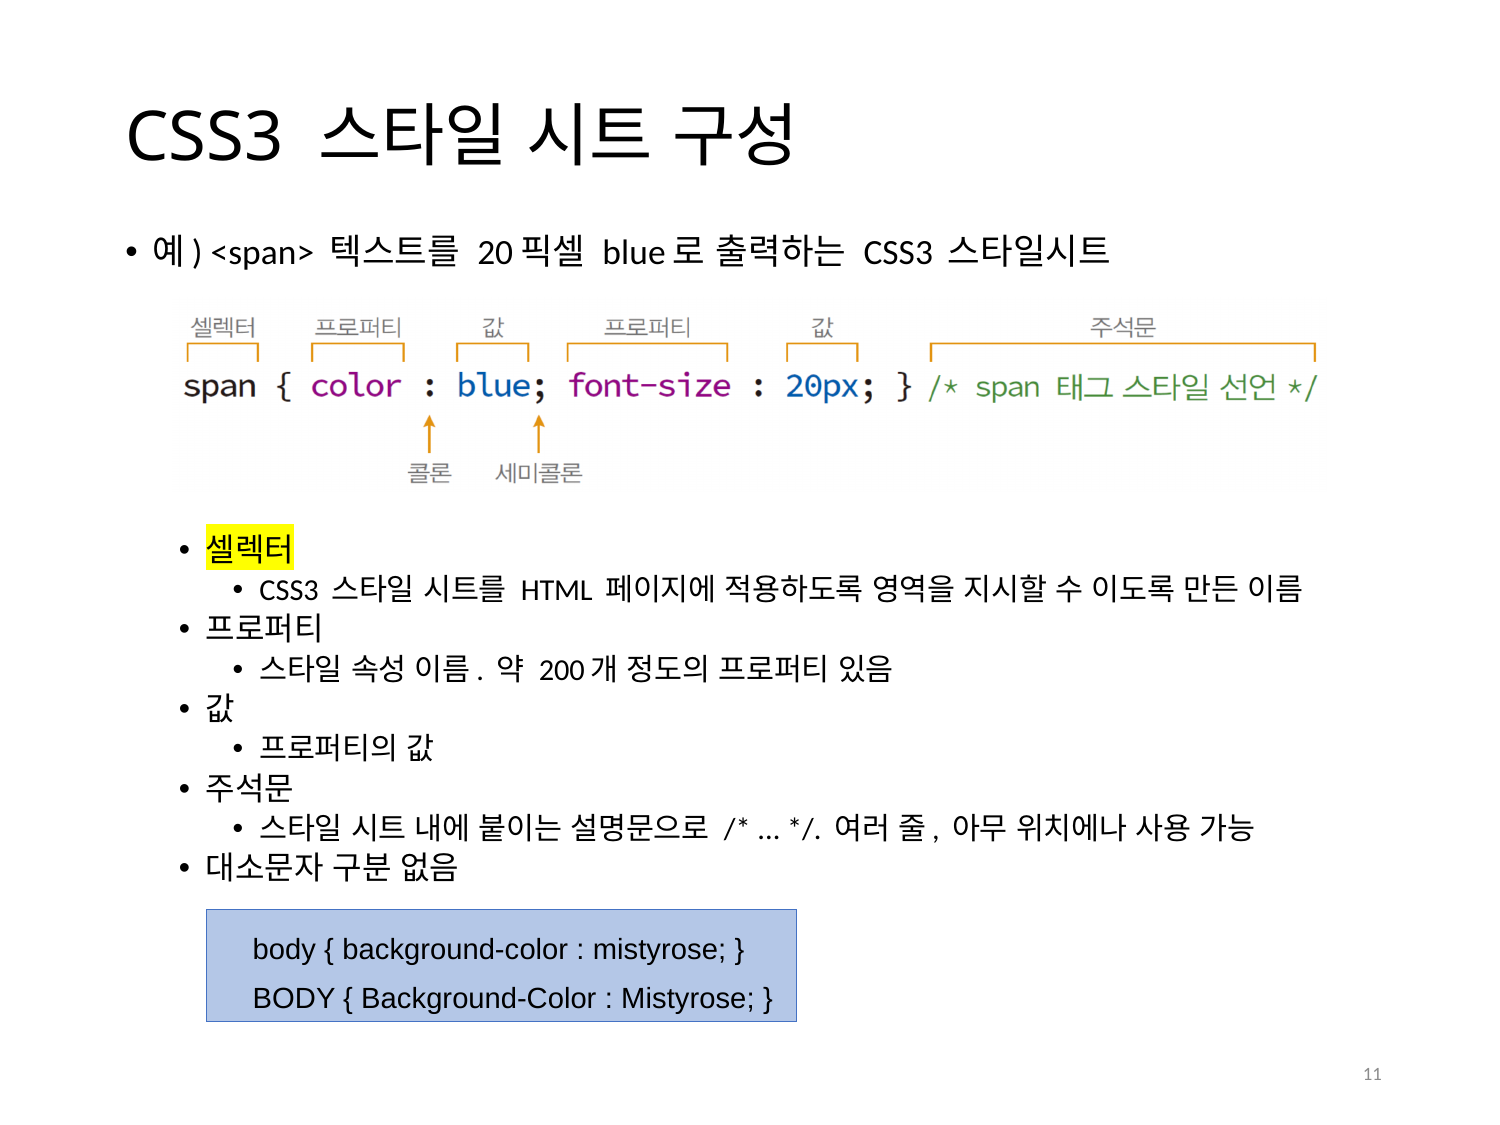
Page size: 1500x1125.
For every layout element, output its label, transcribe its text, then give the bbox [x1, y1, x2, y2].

text_box body { background-color : mistyrose; } BODY { Background-Color : Mistyrose; } [206, 909, 797, 1022]
list 예) <span> 텍스트를 20픽셀 blue로 출력하는 CSS3 스타일시트 셀렉터 CSS3 스타일 시트를 HTML 페이지에 적용하도록 영역을 지시할 수 이도록 만든 이름 프로퍼티 스타일 속성 이름. 약 200개 정도의 프로퍼티 있음 값 프로퍼티의 값 주석문 스타일 시트 내에 붙이는 설명문으로 /* ... */. 여러 줄, 아무 위치에나 사용 가능 대소문자 구분 없음 [110, 227, 1386, 898]
picture [172, 297, 1327, 492]
slide_number 11 [1059, 1042, 1397, 1103]
title CSS3 스타일 시트 구성 [110, 60, 1386, 216]
